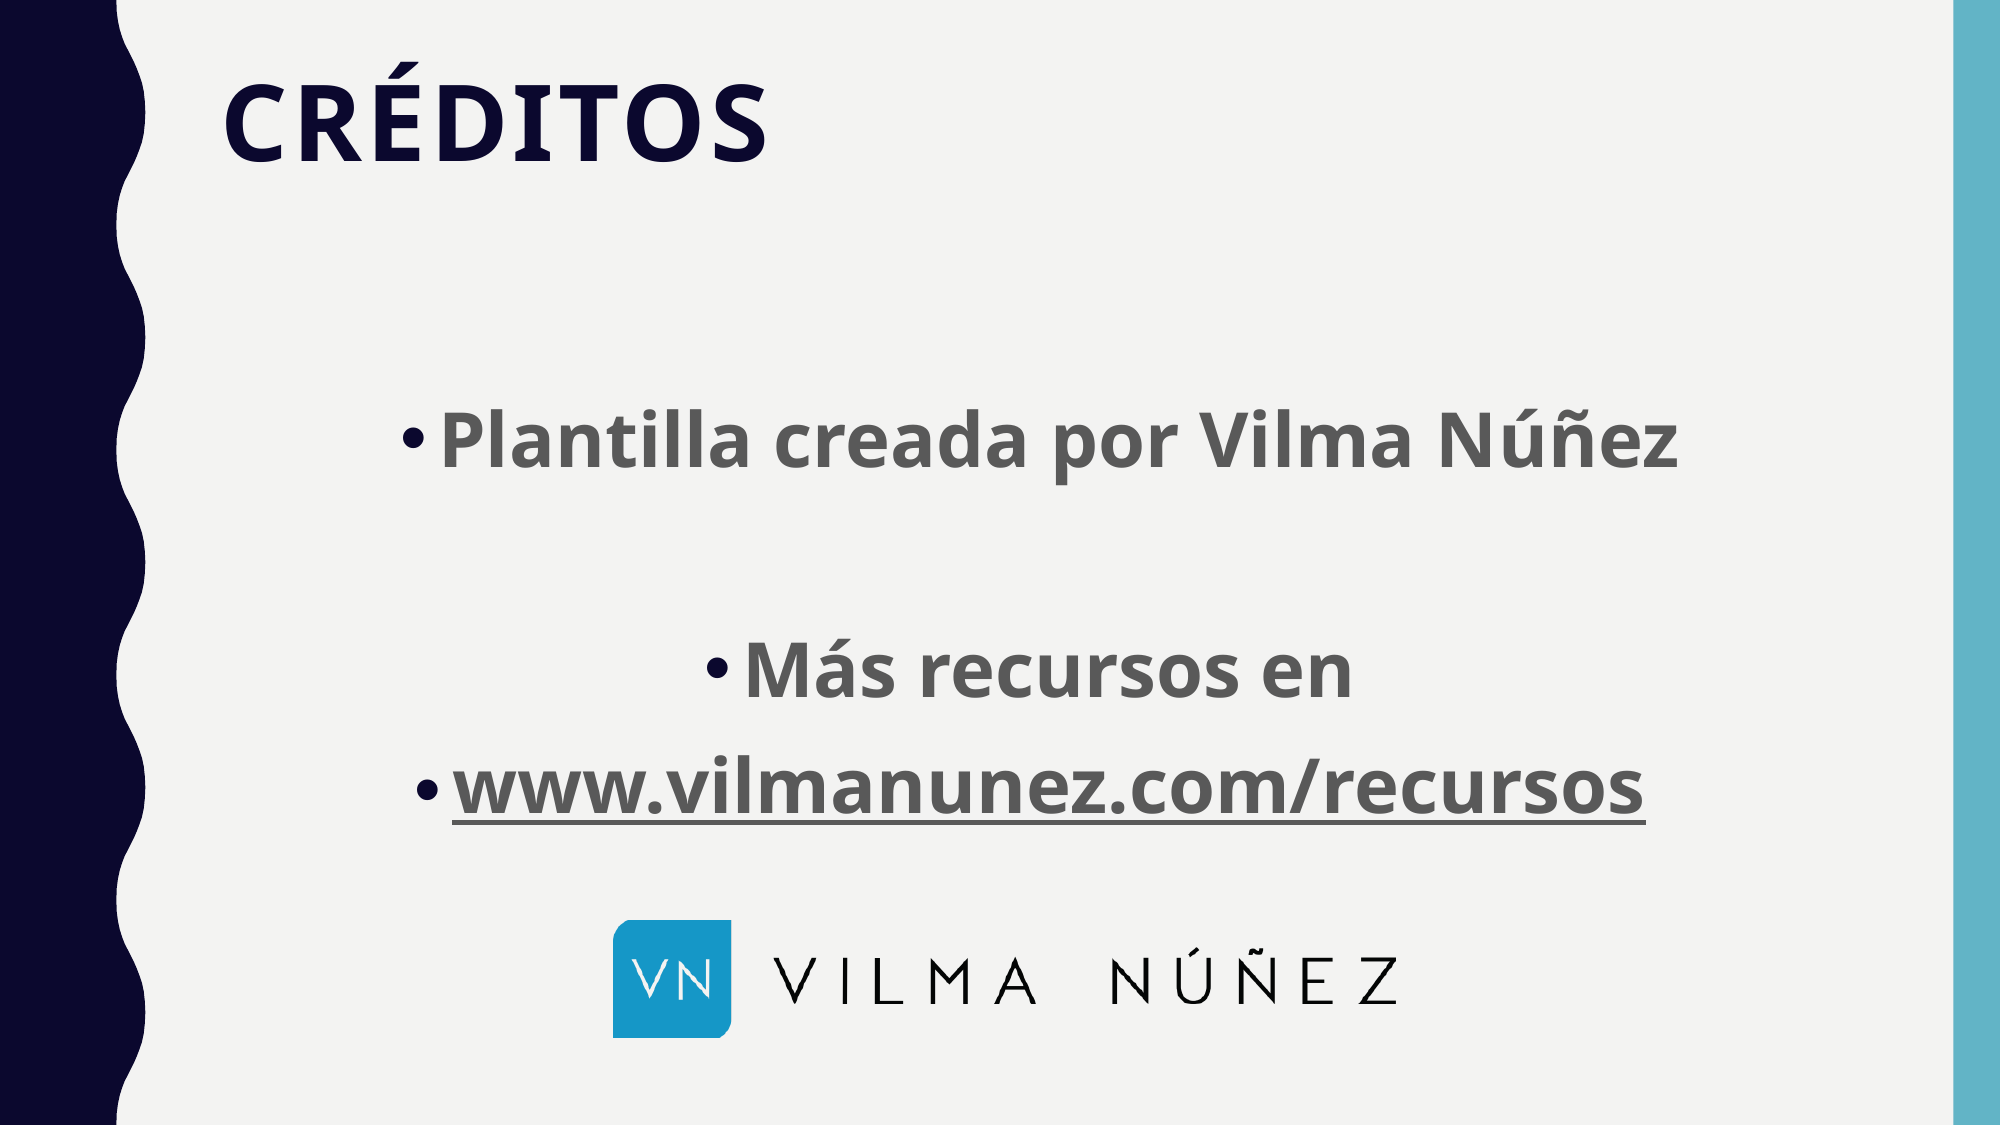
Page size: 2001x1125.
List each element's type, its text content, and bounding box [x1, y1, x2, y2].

title Créditos [205, 62, 1875, 308]
picture [613, 919, 1396, 1038]
list Plantilla creada por Vilma Núñez Más recursos en www.vilmanunez.com/recursos [205, 375, 1875, 965]
